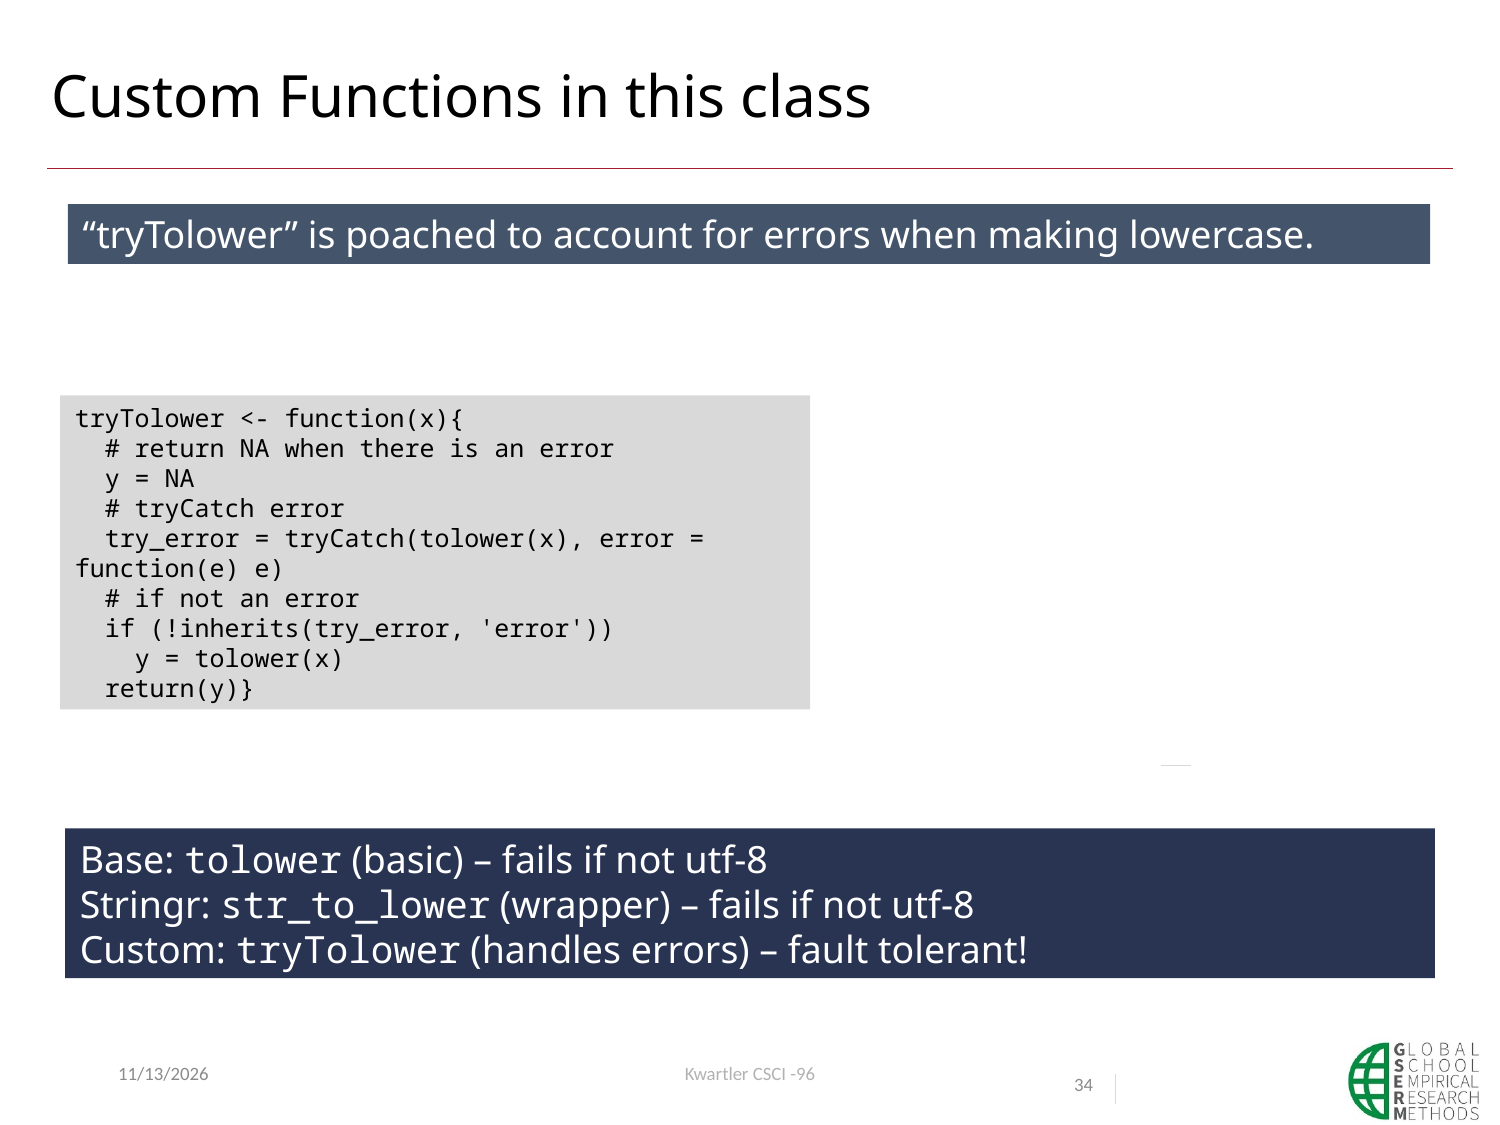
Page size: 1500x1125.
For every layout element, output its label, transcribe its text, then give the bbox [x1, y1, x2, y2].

slide_number 34 [1059, 1042, 1200, 1103]
text_box Base: tolower (basic) – fails if not utf-8 Stringr: str_to_lower (wrapper) – fails if not utf-8 Custom: tryTolower (handles errors) – fault tolerant! [65, 828, 1435, 979]
title Custom Functions in this class [36, 59, 1458, 157]
footer Kwartler CSCI -96 [496, 1042, 1004, 1103]
text_box “tryTolower” is poached to account for errors when making lowercase. [67, 204, 1431, 264]
picture [1342, 1035, 1500, 1125]
text_box tryTolower <- function(x){ # return NA when there is an error y = NA # tryCatch error try_error = tryCatch(tolower(x), error = function(e) e) # if not an error if (!inherits(try_error, 'error')) y = tolower(x) return(y)} [60, 395, 811, 710]
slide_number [103, 1042, 441, 1103]
